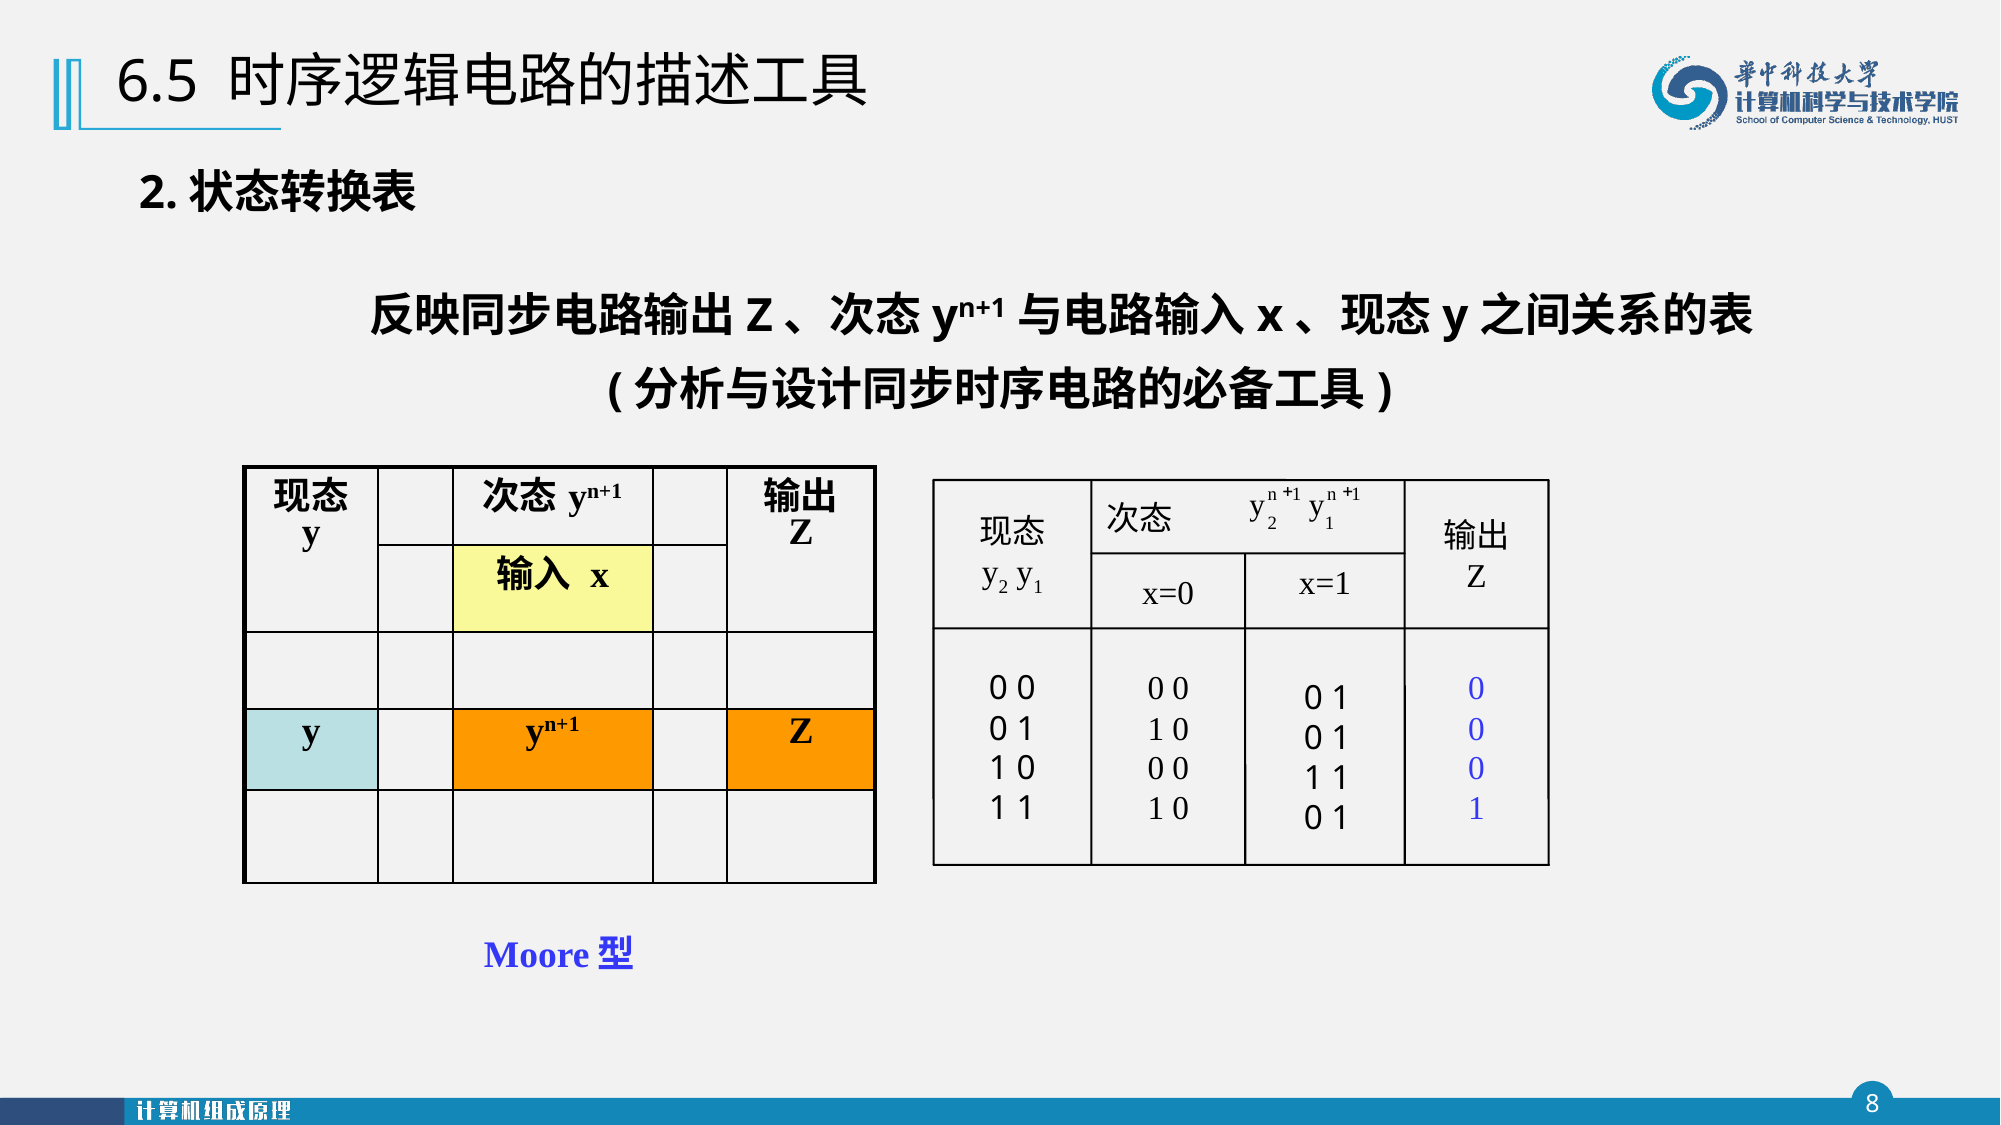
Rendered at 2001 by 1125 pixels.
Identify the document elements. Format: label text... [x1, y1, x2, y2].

table_cell [728, 791, 873, 882]
table_cell y [247, 710, 377, 789]
table_cell [247, 791, 377, 882]
table_cell [728, 633, 873, 708]
table_header 输出 Z [728, 469, 873, 631]
table_cell [454, 791, 652, 882]
table_cell 输入 x [454, 546, 652, 631]
table_header [379, 469, 452, 544]
table_cell [247, 633, 377, 708]
table_cell [454, 633, 652, 708]
text_box 反映同步电路输出Z、次态yn+1与电路输入x、现态y之间关系的表 (分析与设计同步时序电路的必备工具) [112, 259, 1888, 438]
table_cell [379, 710, 452, 789]
table_cell [654, 546, 726, 631]
table_cell [654, 710, 726, 789]
text_box 6.5 时序逻辑电路的描述工具 [101, 31, 1306, 134]
table_cell [379, 633, 452, 708]
table_header [654, 469, 726, 544]
table_cell [654, 791, 726, 882]
table_cell Z [728, 710, 873, 789]
table_header 次态yn+1 [454, 469, 652, 544]
table_cell Moore型 [245, 884, 875, 981]
table_header 现态 y [247, 469, 377, 631]
picture [1652, 56, 1678, 81]
table_cell [379, 791, 452, 882]
text_box 2.状态转换表 [123, 141, 647, 226]
table_cell yn+1 [454, 710, 652, 789]
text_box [933, 479, 1550, 865]
table_cell [379, 546, 452, 631]
table_cell [654, 633, 726, 708]
picture [1652, 56, 1958, 130]
